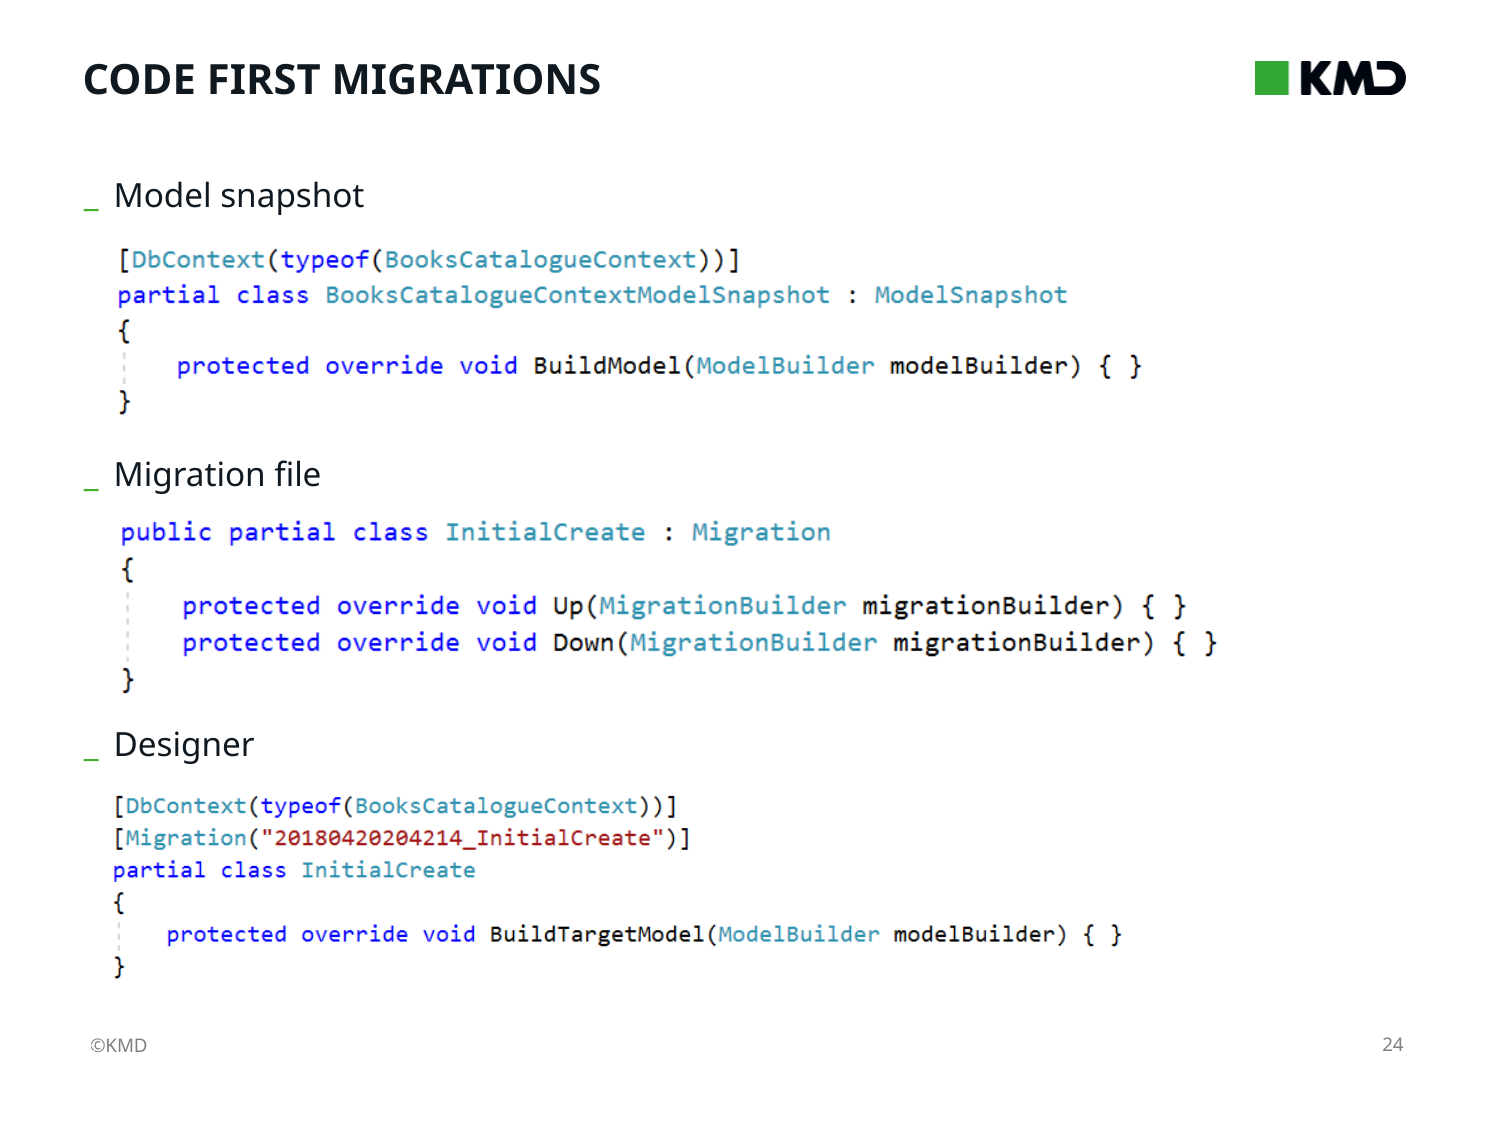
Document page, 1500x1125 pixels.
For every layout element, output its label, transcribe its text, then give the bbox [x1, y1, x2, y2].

picture [104, 788, 1139, 991]
picture [1255, 61, 1406, 95]
slide_number 24 [1331, 1034, 1404, 1069]
picture [104, 512, 1246, 705]
picture [104, 240, 1173, 432]
title Code first migrations [0, 0, 1222, 154]
list Model snapshot Migration file Designer [83, 173, 1405, 1034]
